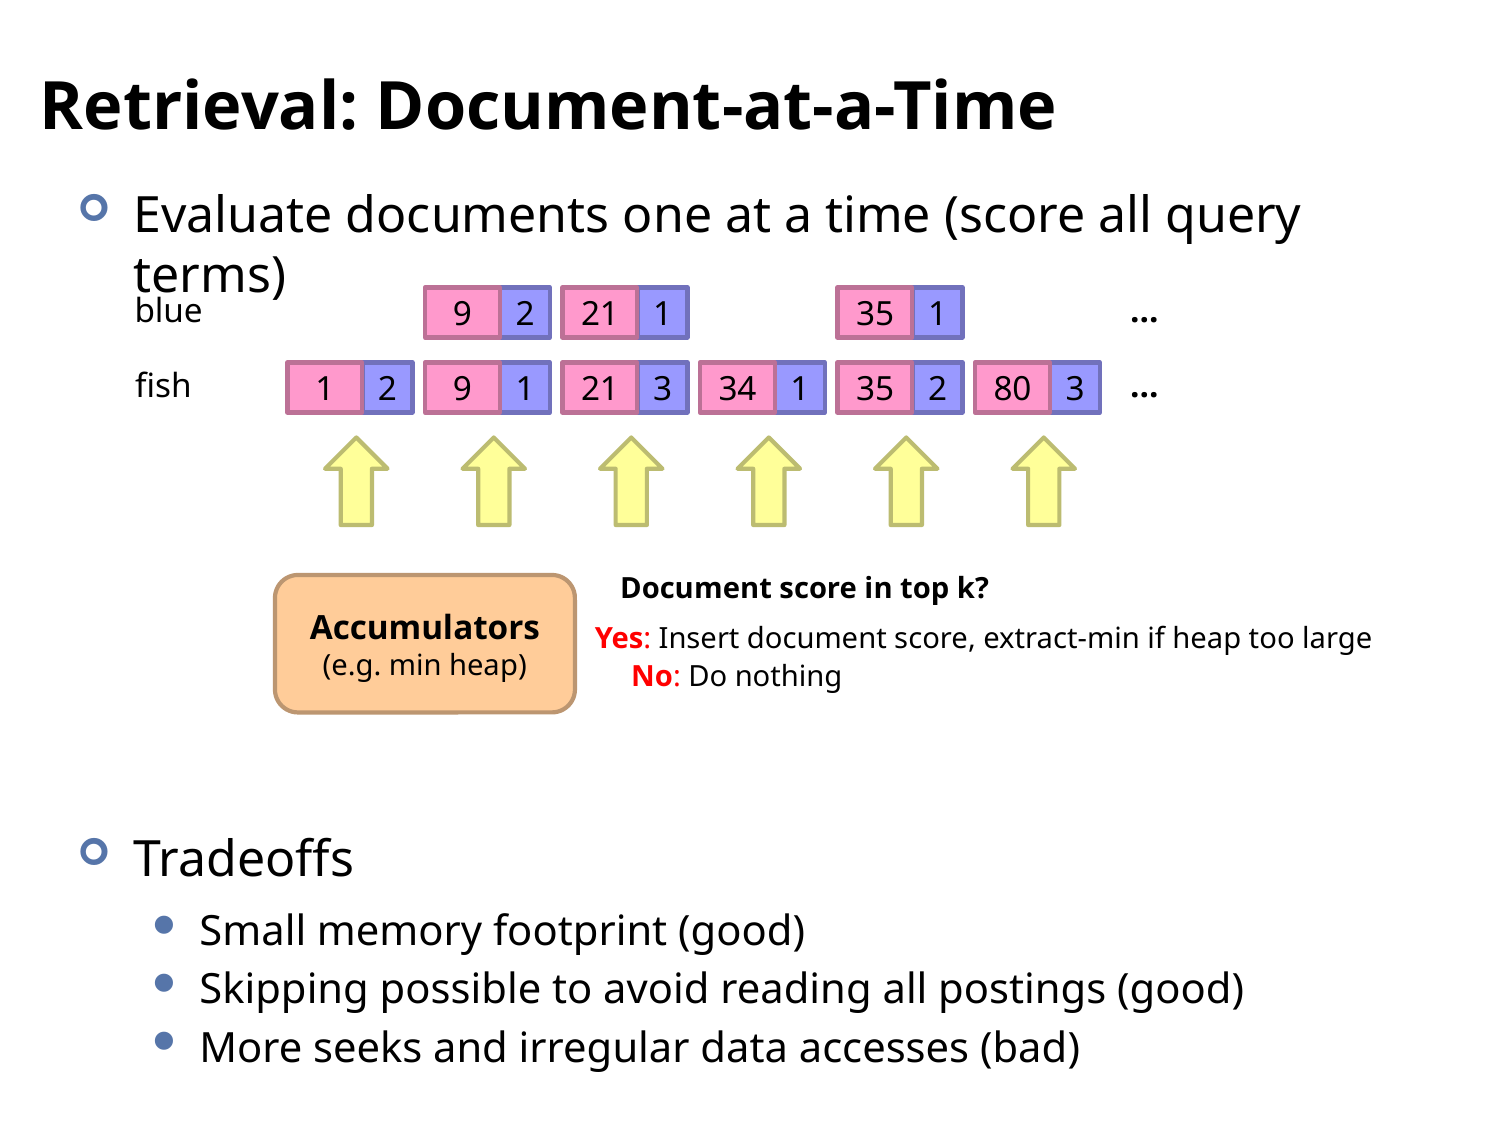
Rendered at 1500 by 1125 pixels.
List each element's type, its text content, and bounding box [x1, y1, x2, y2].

text_box [873, 435, 940, 528]
text_box Document score in top k? [605, 562, 1005, 612]
text_box fish [120, 356, 207, 412]
list Evaluate documents one at a time (score all query terms) Tradeoffs Small memory footprint (good) Skipping possible to avoid reading all postings (good) More seeks and irregular data accesses (bad) [62, 174, 1451, 1013]
text_box [598, 435, 665, 528]
text_box [460, 435, 527, 528]
text_box No: Do nothing [616, 649, 858, 700]
text_box Yes: Insert document score, extract-min if heap too large [580, 612, 1388, 663]
text_box blue [119, 281, 218, 337]
text_box [735, 435, 802, 528]
text_box Accumulators (e.g. min heap) [272, 572, 578, 715]
text_box [323, 435, 390, 528]
title Retrieval: Document-at-a-Time [24, 18, 1451, 188]
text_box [424, 281, 1177, 338]
text_box [1010, 435, 1077, 528]
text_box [287, 356, 1177, 413]
